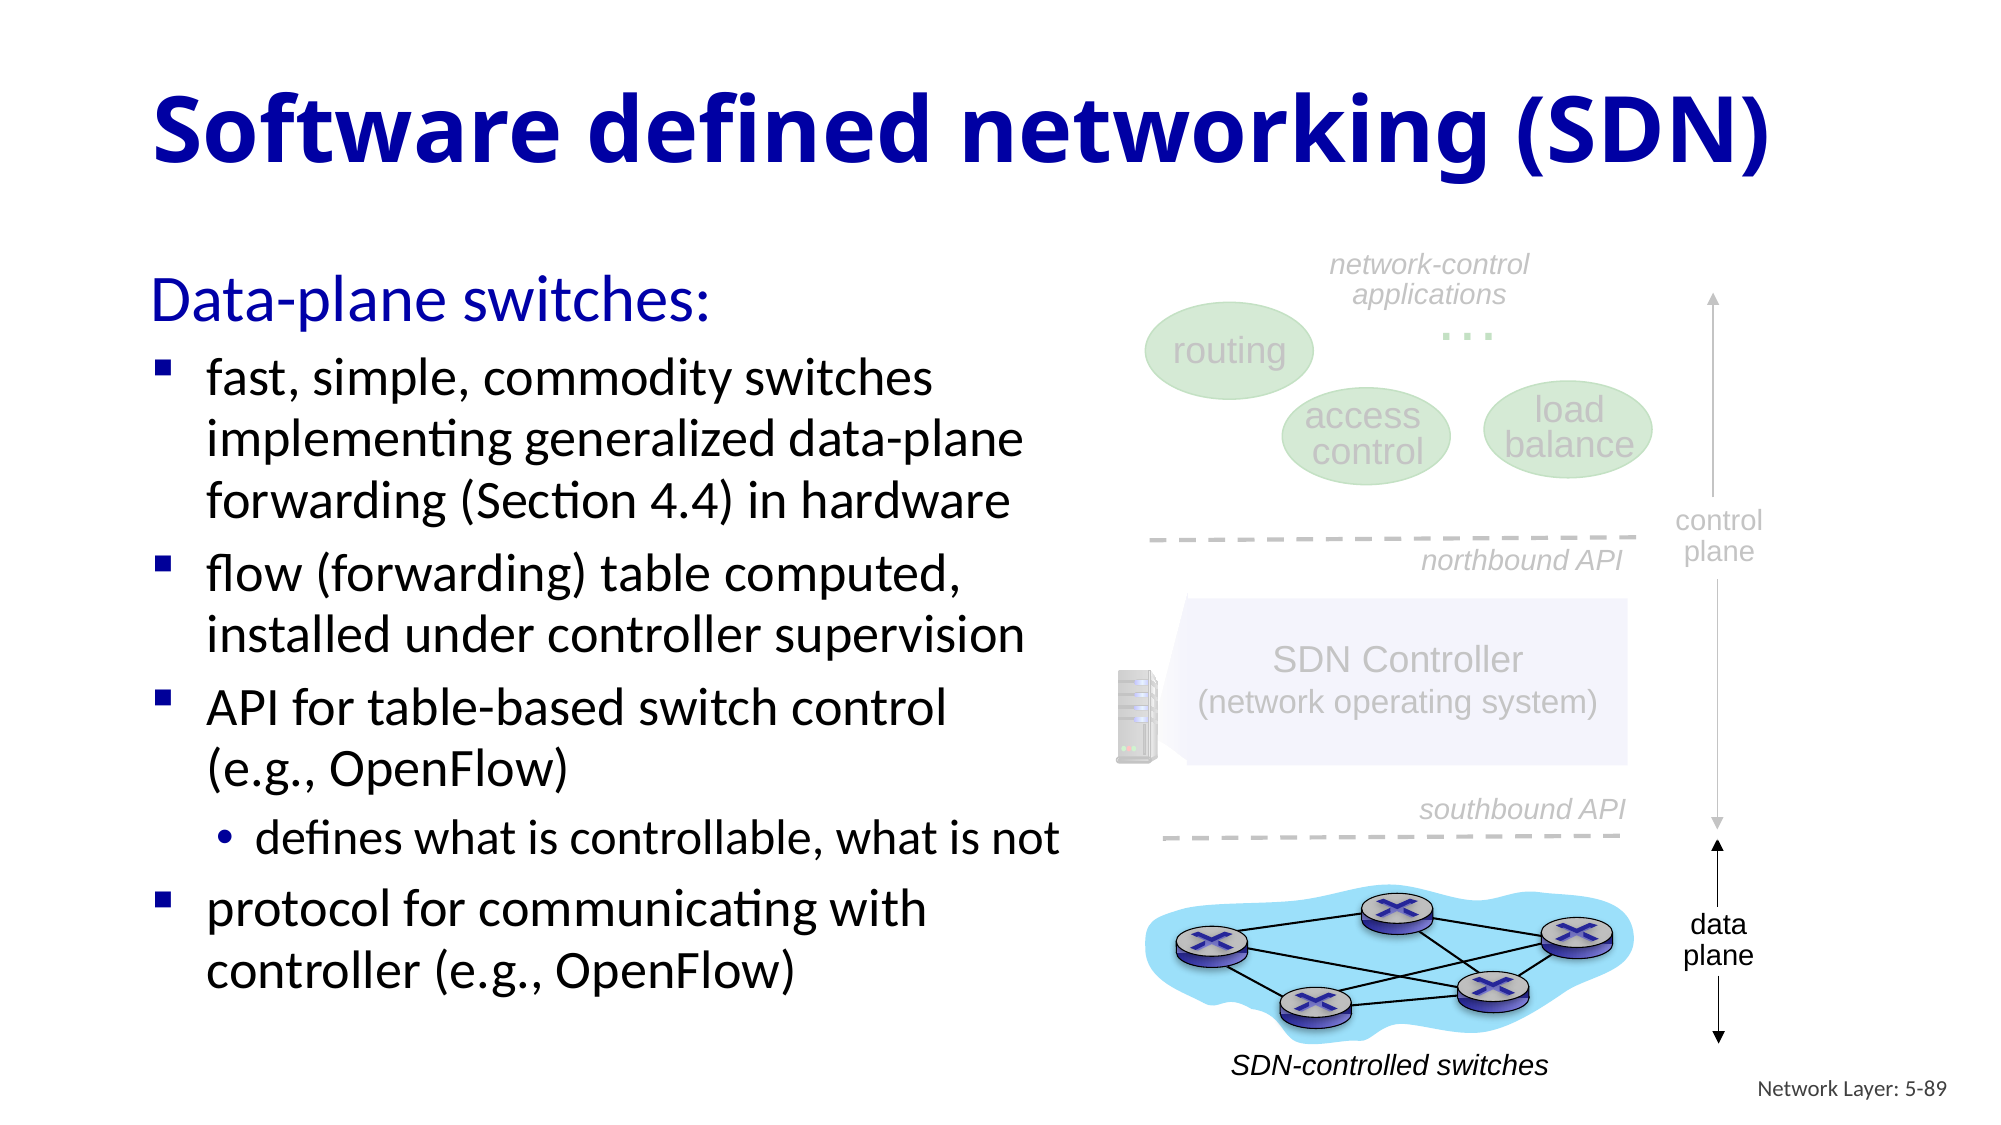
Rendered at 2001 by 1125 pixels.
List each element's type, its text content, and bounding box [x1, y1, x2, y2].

slide_number Network Layer: 5- [1512, 1056, 1963, 1117]
text_box Data-plane switches: fast, simple, commodity switches implementing generalized data-plane forwarding (Section 4.4) in hardware flow (forwarding) table computed, installed under controller supervision API for table-based switch control (e.g., OpenFlow) defines what is controllable, what is not protocol for communicating with controller (e.g., OpenFlow) [135, 259, 1082, 1096]
text_box [1082, 200, 1762, 841]
title Software defined networking (SDN) [137, 59, 1863, 207]
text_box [1116, 242, 1748, 1091]
